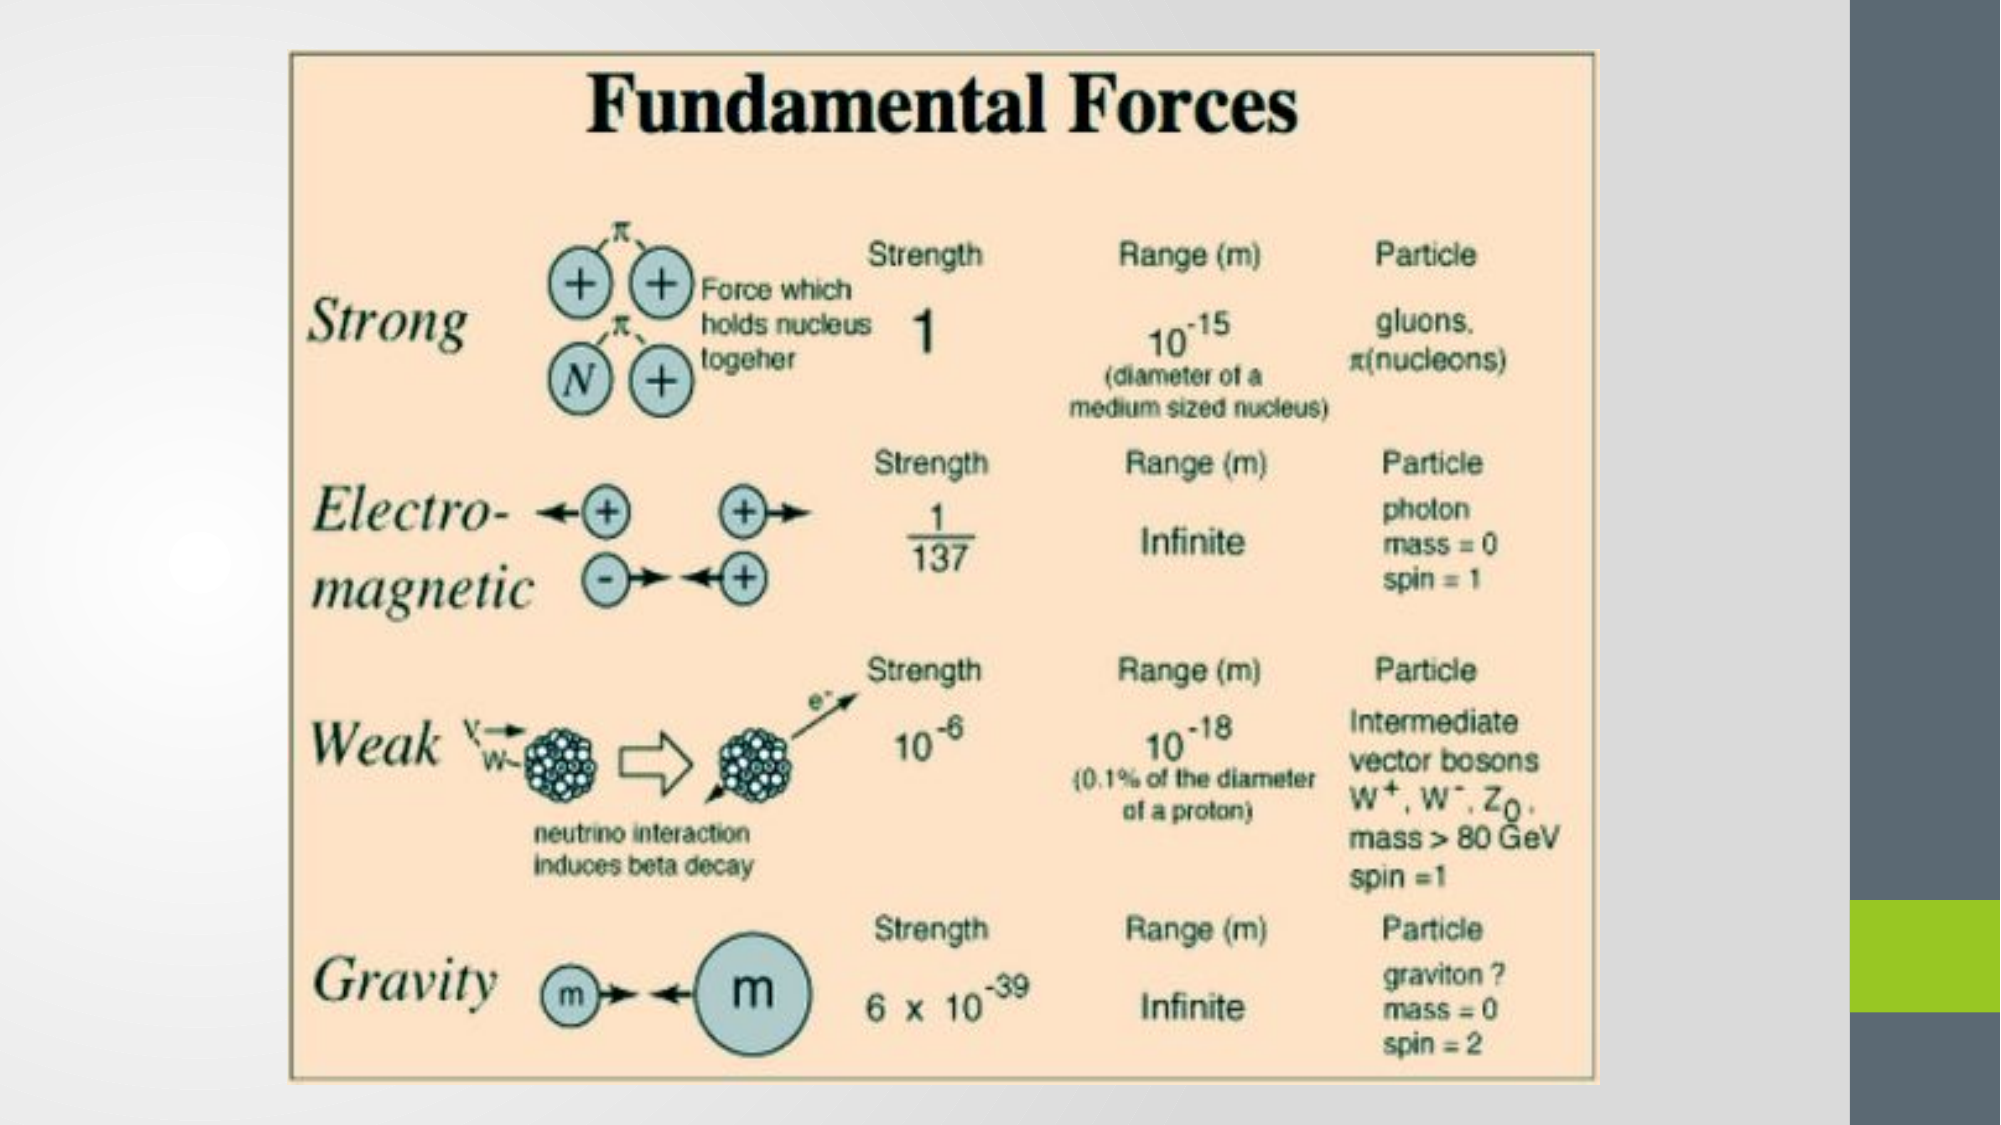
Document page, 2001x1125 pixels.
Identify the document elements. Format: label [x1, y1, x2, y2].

list [286, 49, 1601, 1086]
